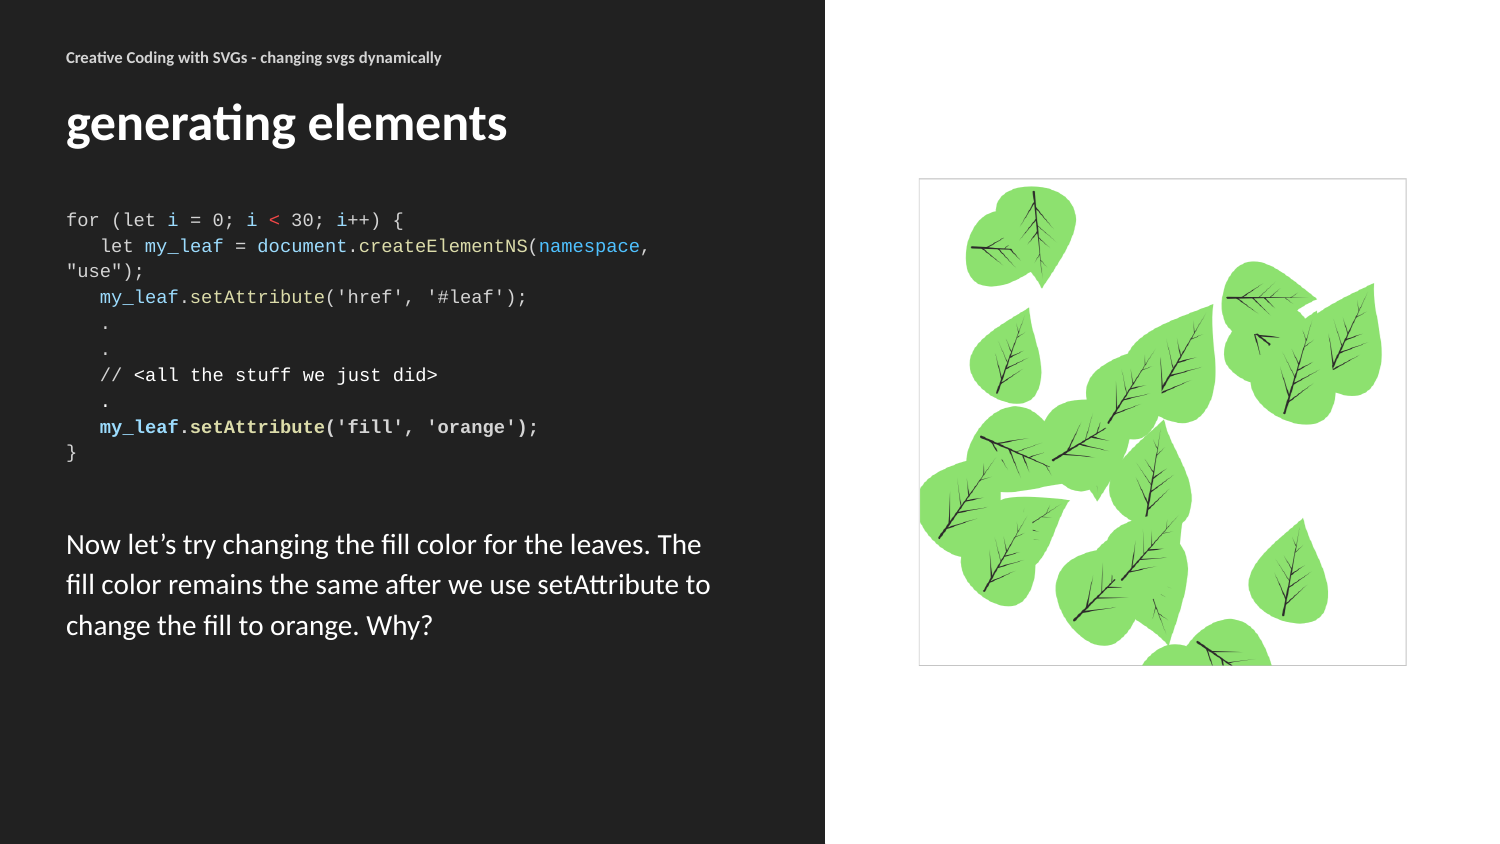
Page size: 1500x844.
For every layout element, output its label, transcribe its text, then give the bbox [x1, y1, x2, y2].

title generating elements [51, 72, 1449, 167]
picture [918, 177, 1407, 666]
list for (let i = 0; i < 30; i++) { let my_leaf = document.createElementNS(namespace, "use"); my_leaf.setAttribute('href', '#leaf'); . . // <all the stuff we just did> . my_leaf.setAttribute('fill', 'orange'); } Now let’s try changing the fill color for the leaves. The fill color remains the same after we use setAttribute to change the fill to orange. Why? [51, 189, 750, 750]
text_box [825, 0, 1500, 844]
